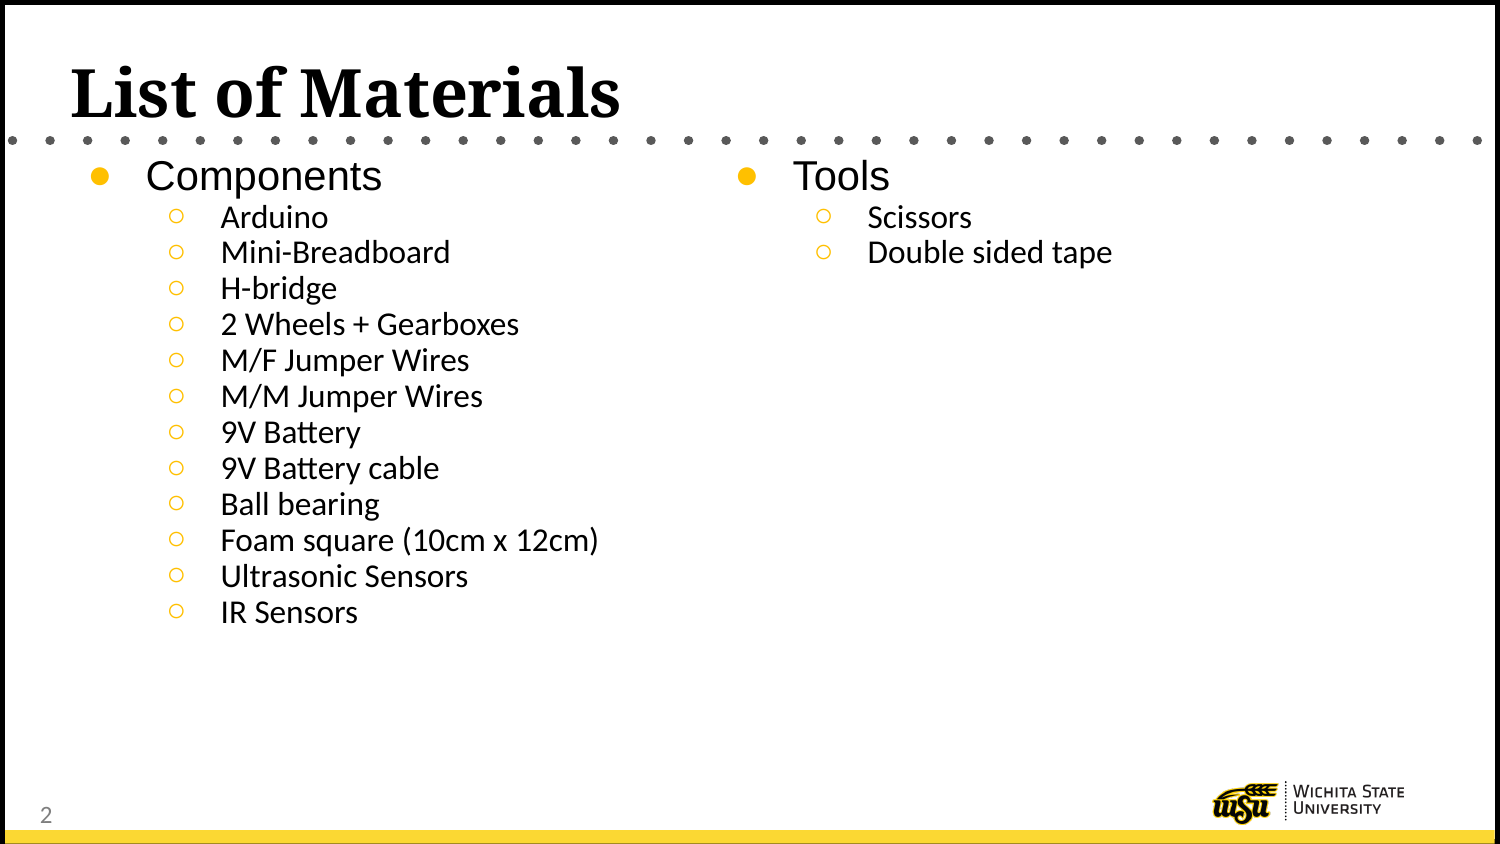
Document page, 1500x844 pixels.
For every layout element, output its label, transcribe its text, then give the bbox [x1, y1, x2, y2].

list Tools Scissors Double sided tape [702, 146, 1377, 769]
title List of Materials [55, 33, 1450, 138]
list Components Arduino Mini-Breadboard H-bridge 2 Wheels + Gearboxes M/F Jumper Wires M/M Jumper Wires 9V Battery 9V Battery cable Ball bearing Foam square (10cm x 12cm) Ultrasonic Sensors IR Sensors [55, 146, 702, 769]
picture [1212, 781, 1404, 825]
